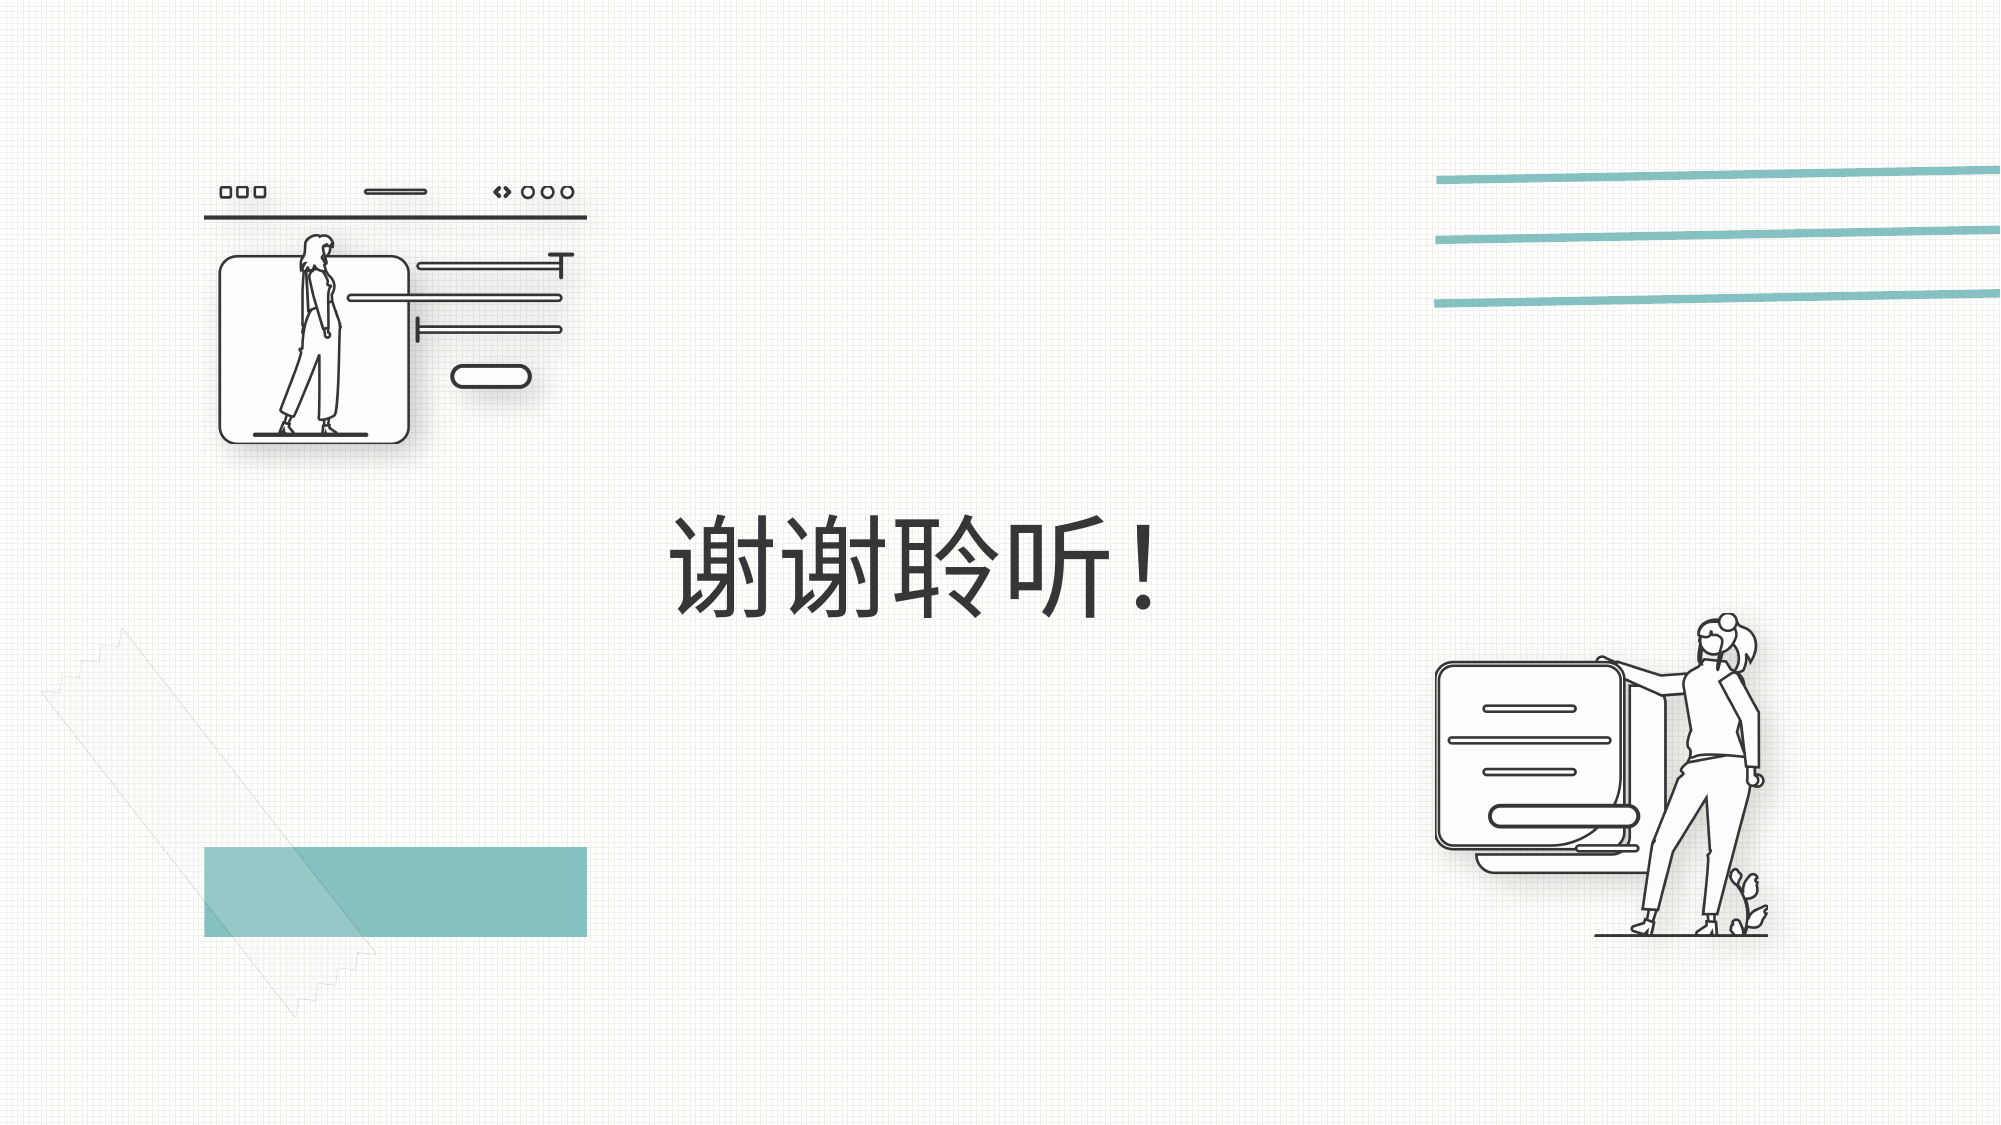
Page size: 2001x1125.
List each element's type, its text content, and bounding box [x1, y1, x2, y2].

text_box 谢谢聆听！ [650, 421, 1202, 842]
text_box [400, 846, 588, 938]
picture [1, 719, 415, 926]
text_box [1432, 107, 2000, 363]
picture [204, 186, 587, 444]
picture [1435, 613, 1768, 937]
